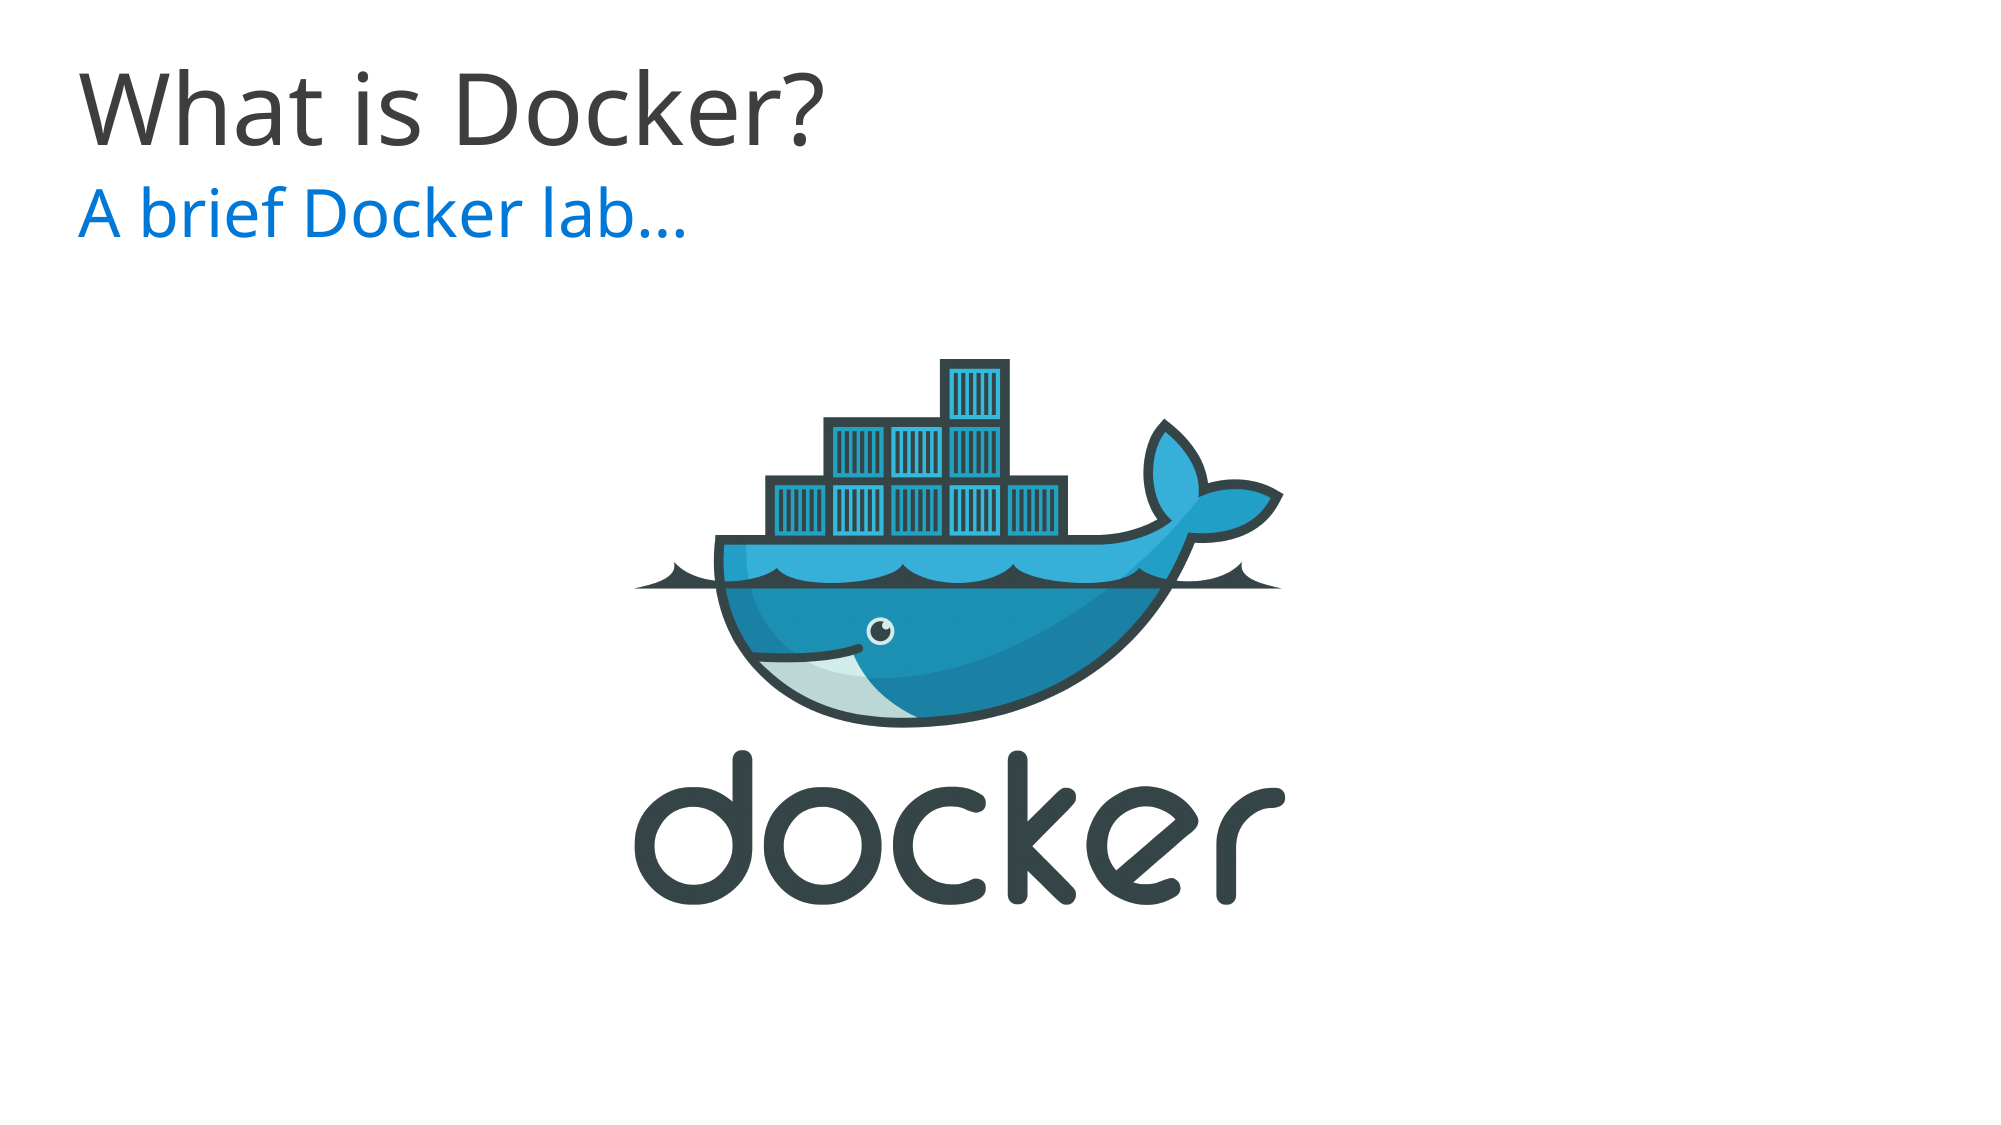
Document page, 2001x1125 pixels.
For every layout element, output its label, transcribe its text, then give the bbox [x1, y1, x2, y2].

picture [633, 358, 1286, 906]
text_box What is Docker? A brief Docker lab… [78, 59, 1617, 253]
